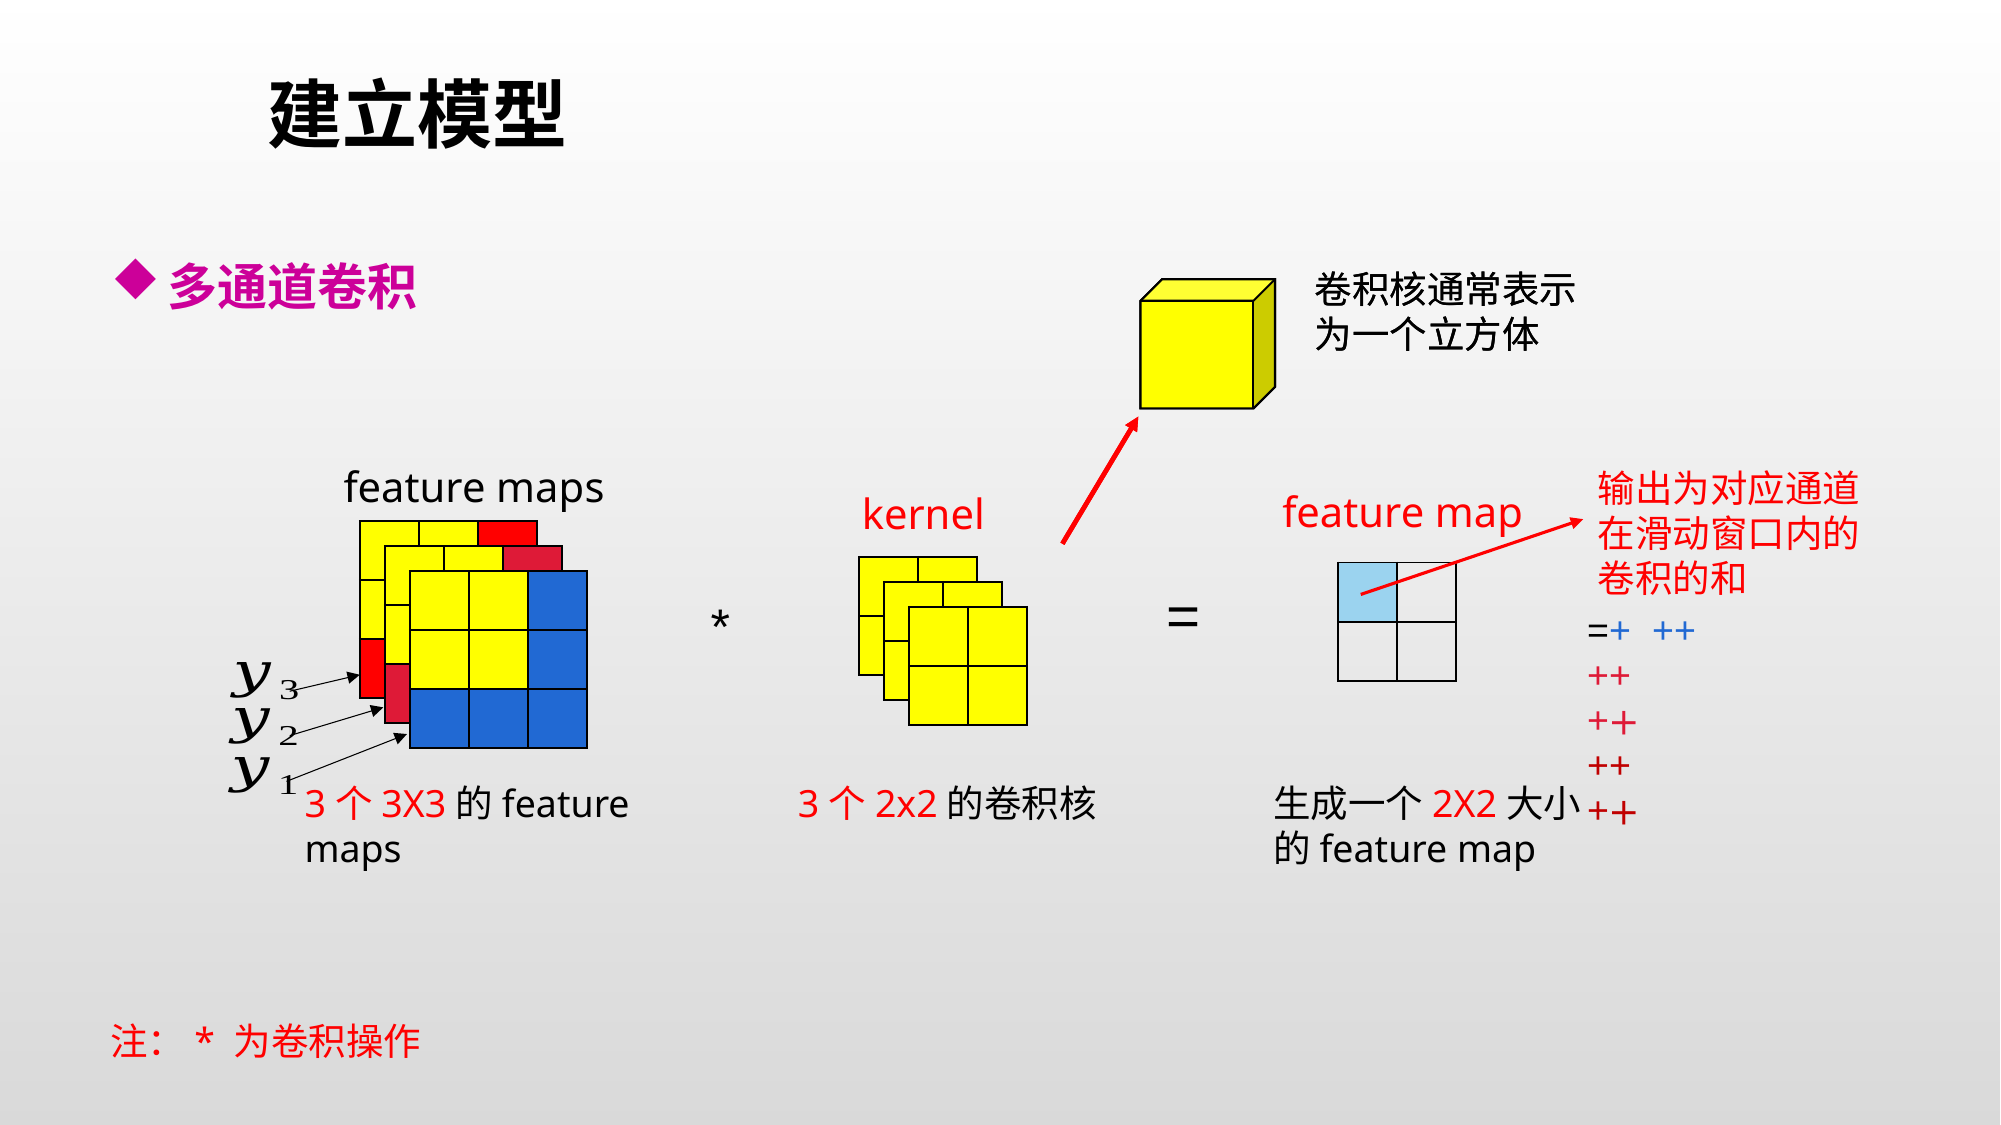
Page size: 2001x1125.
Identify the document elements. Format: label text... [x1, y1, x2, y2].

text_box [1139, 278, 1277, 410]
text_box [286, 734, 407, 782]
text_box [289, 707, 384, 734]
text_box feature maps [186, 453, 751, 519]
text_box 注：* 为卷积操作 [95, 1010, 437, 1071]
text_box feature map [1148, 478, 1583, 543]
text_box 3个2x2的卷积核 [783, 773, 1139, 833]
text_box 3个3X3的feature maps [289, 773, 734, 878]
text_box 卷积核通常表示为一个立方体 [1299, 258, 1614, 364]
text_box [289, 674, 360, 692]
text_box = [1151, 571, 1216, 656]
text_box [1062, 416, 1139, 544]
text_box 建立模型 [253, 60, 1403, 165]
text_box 多通道卷积 [96, 248, 598, 324]
text_box kernel [812, 480, 1024, 546]
text_box * [695, 587, 745, 663]
text_box 生成一个2X2大小的feature map [1258, 773, 1614, 878]
text_box 输出为对应通道在滑动窗口内的卷积的和 [1583, 457, 1897, 608]
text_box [1360, 519, 1584, 595]
